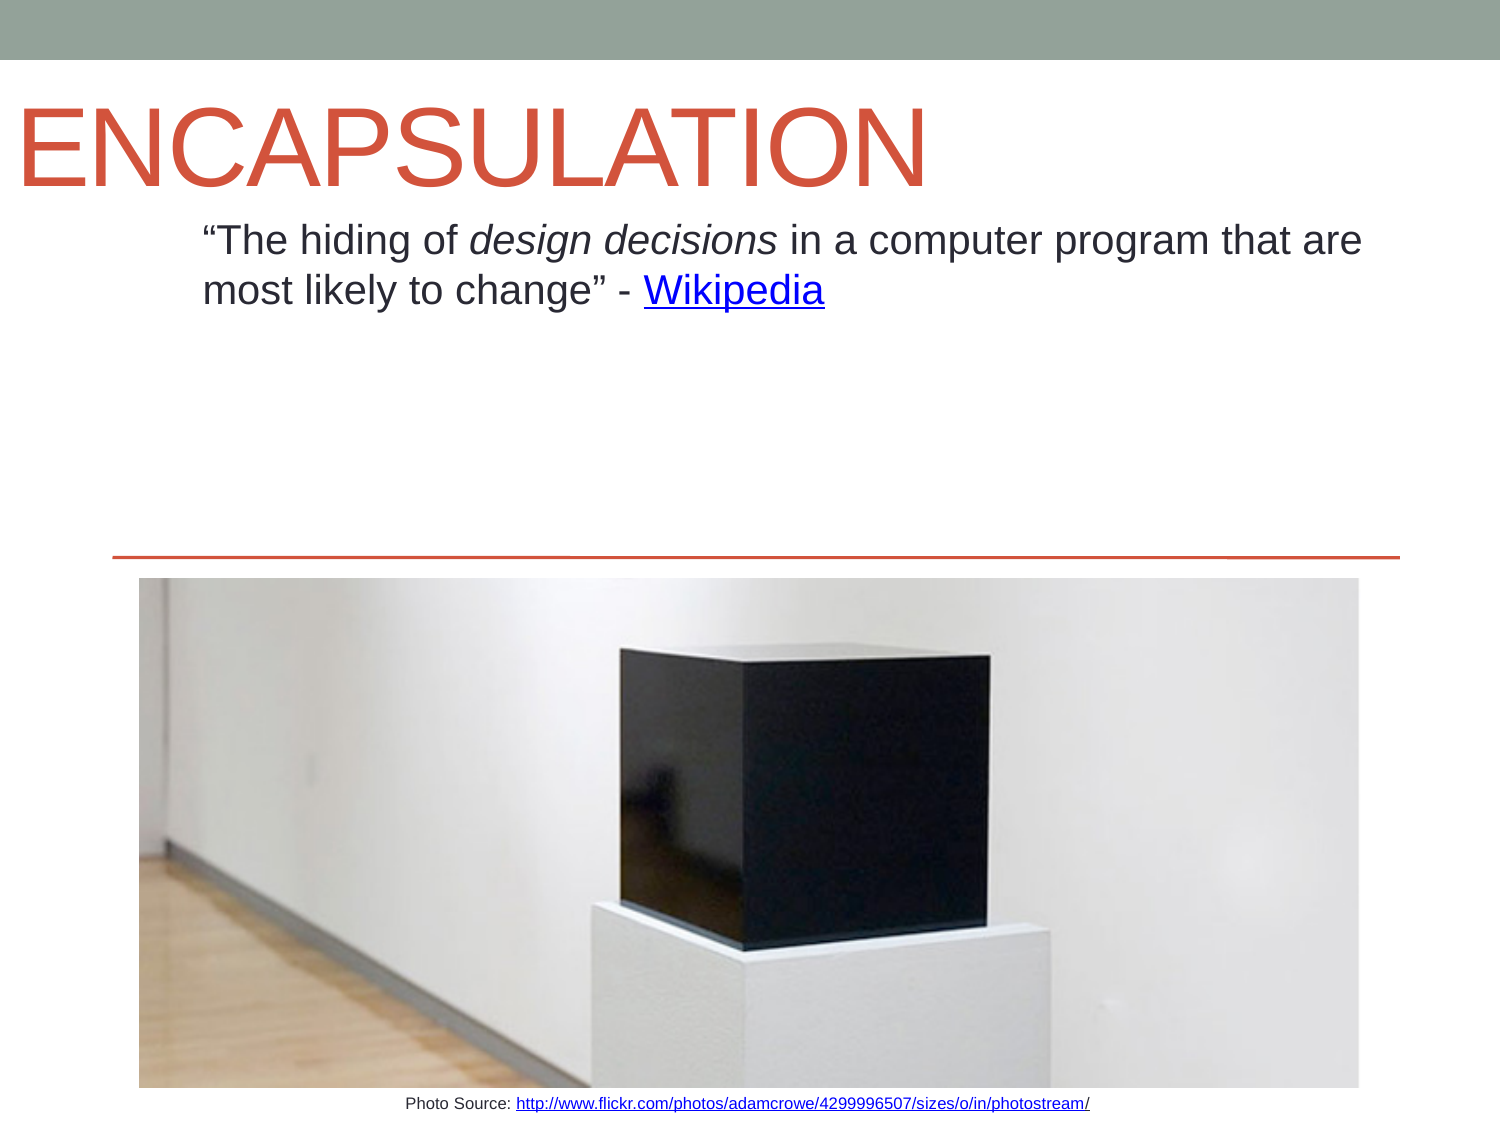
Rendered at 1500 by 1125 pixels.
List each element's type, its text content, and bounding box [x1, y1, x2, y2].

text_box encapsulation [0, 66, 1500, 255]
list Encapsulation: “The hiding of design decisions in a computer program that are most likely to change” - Wikipedia [112, 255, 1399, 558]
picture [139, 577, 1361, 1088]
text_box Photo Source: http://www.flickr.com/photos/adamcrowe/4299996507/sizes/o/in/photostream/ [390, 1096, 1110, 1121]
